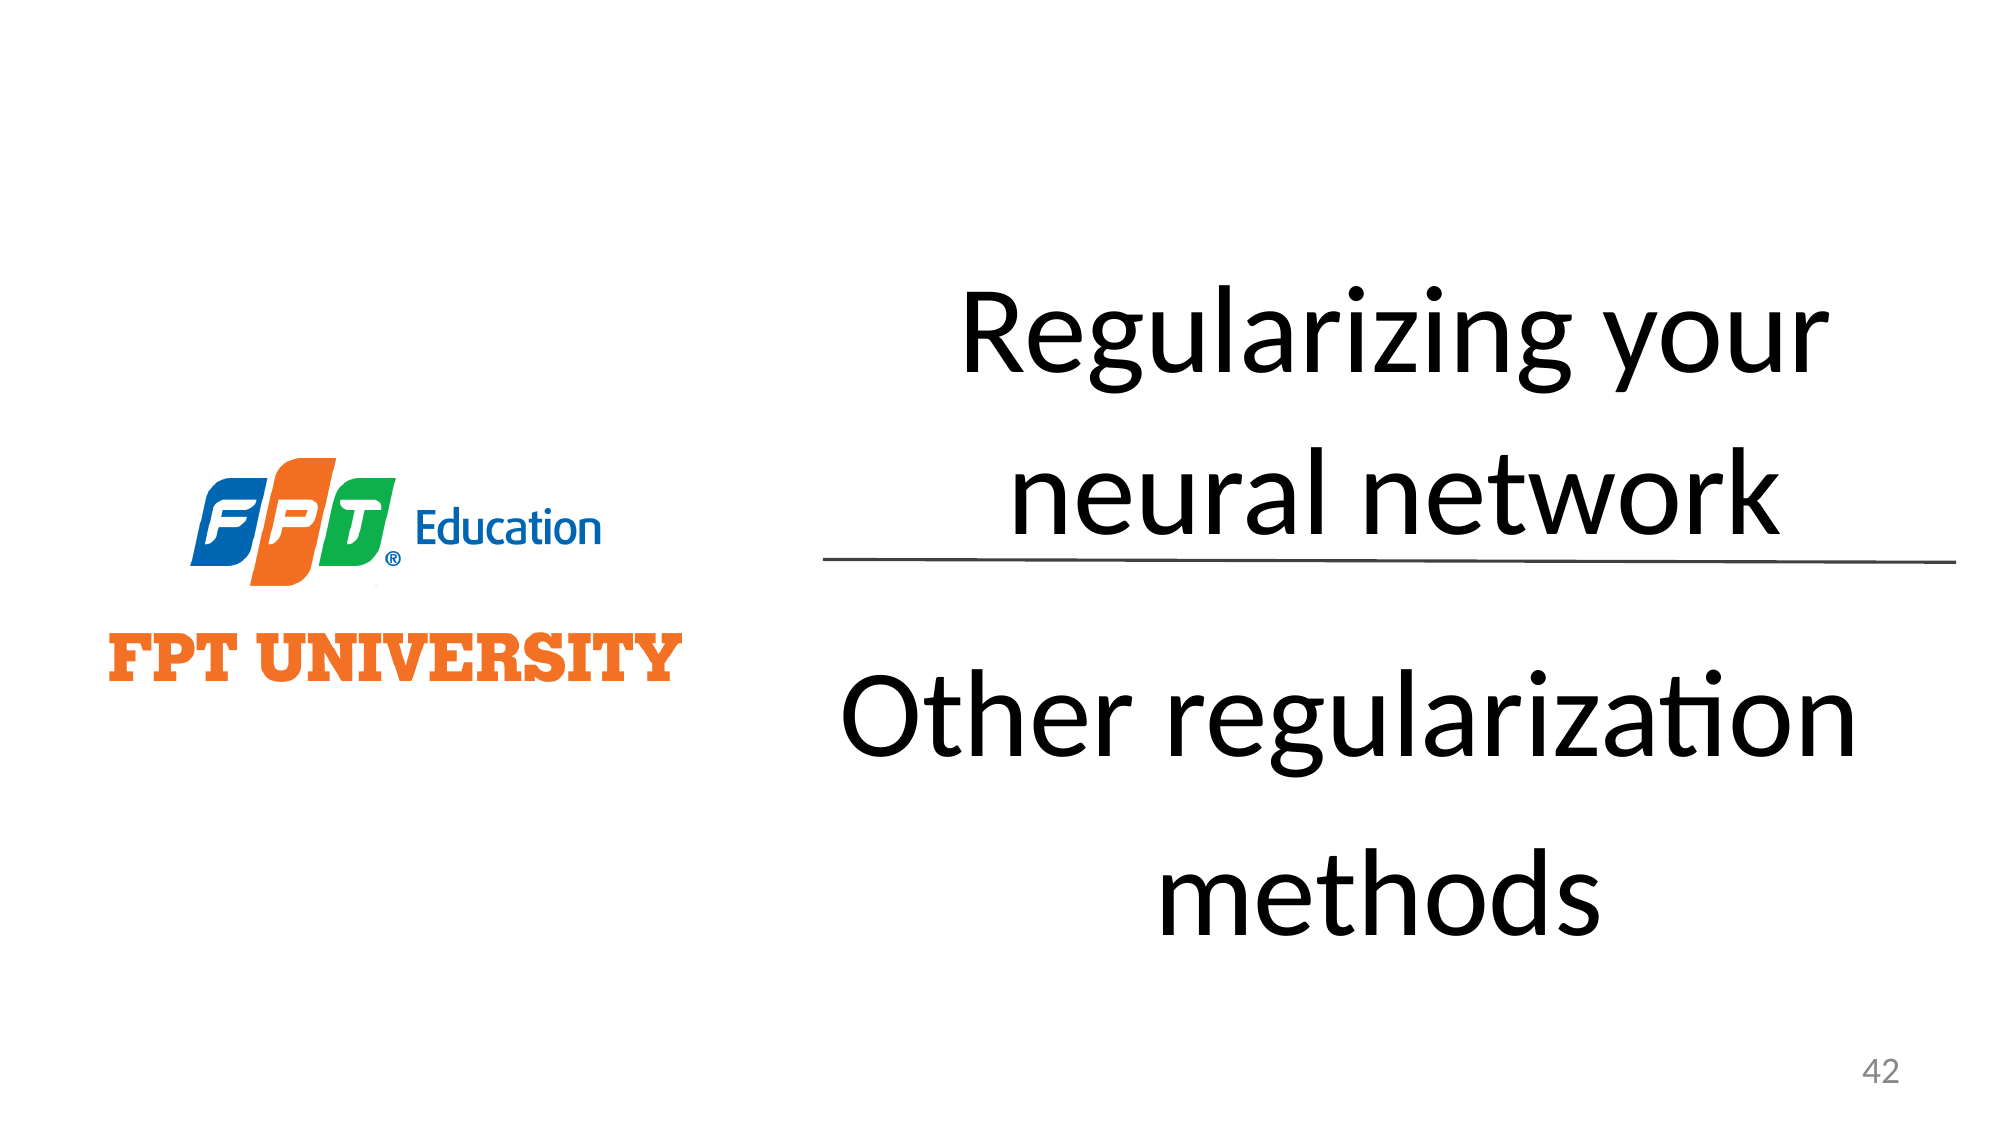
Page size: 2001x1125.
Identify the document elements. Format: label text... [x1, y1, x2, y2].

title Regularizing your neural network [177, 217, 1966, 560]
slide_number 42 [1440, 1046, 1900, 1125]
text_box Other regularization methods [837, 597, 1966, 960]
picture [68, 392, 704, 743]
